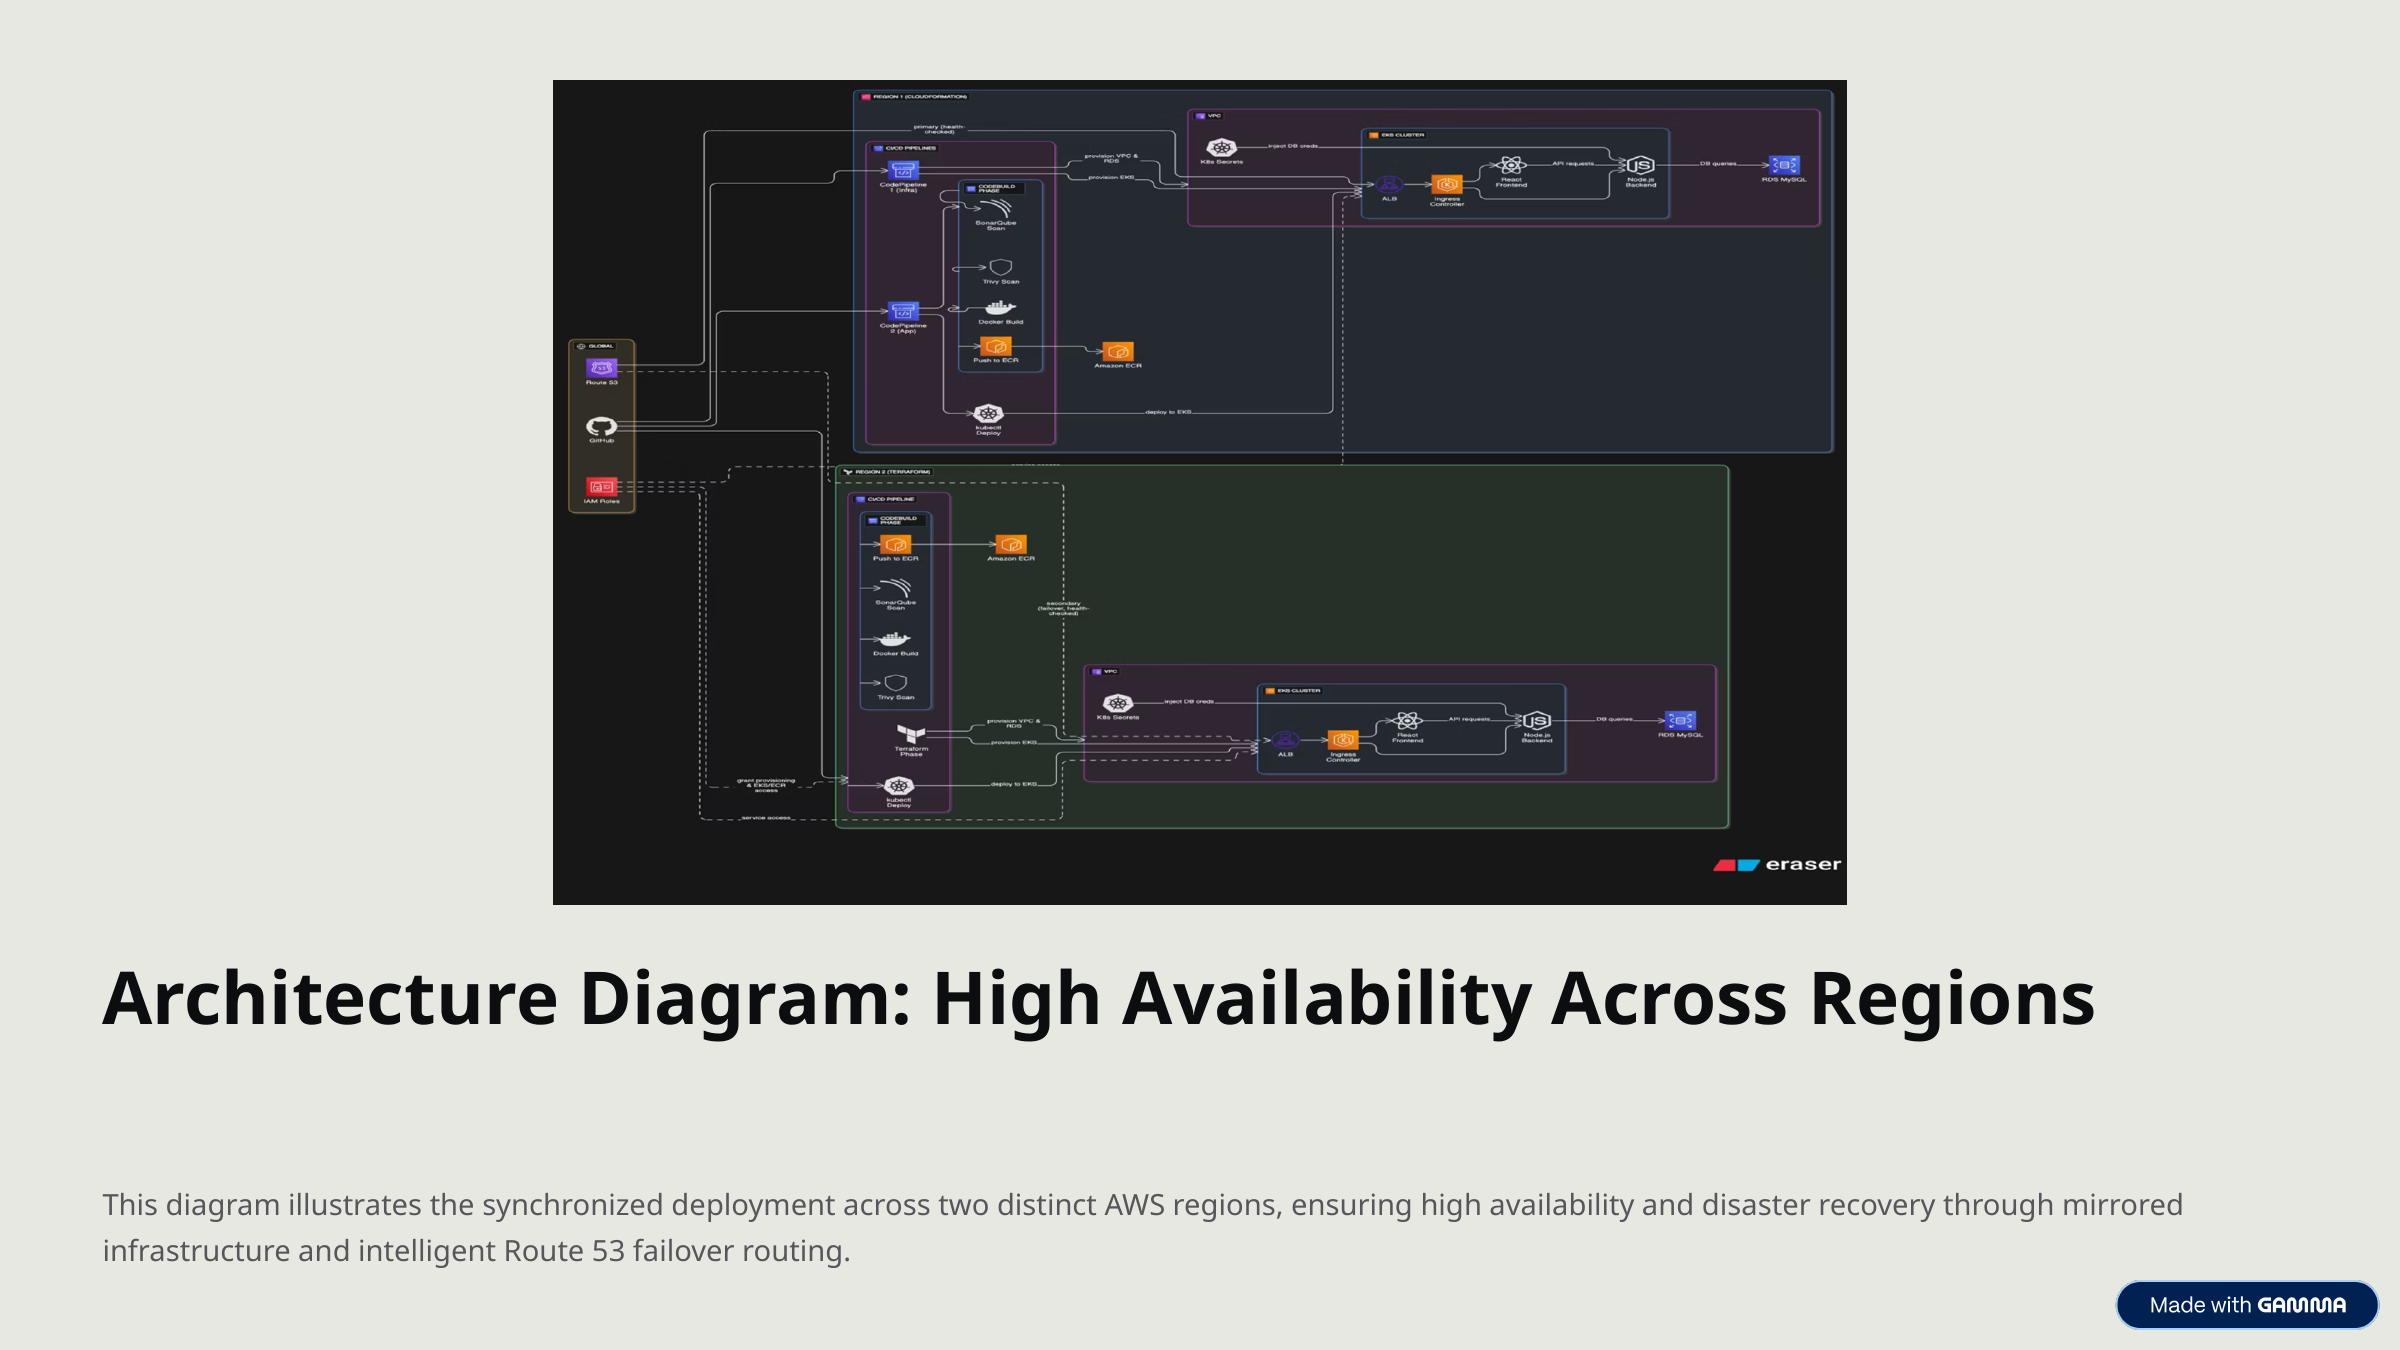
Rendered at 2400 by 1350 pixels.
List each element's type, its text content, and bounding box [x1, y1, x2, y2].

picture [553, 80, 1847, 905]
text_box This diagram illustrates the synchronized deployment across two distinct AWS regions, ensuring high availability and disaster recovery through mirrored infrastructure and intelligent Route 53 failover routing. [102, 1175, 2298, 1270]
text_box Architecture Diagram: High Availability Across Regions [102, 948, 2298, 1132]
picture [2106, 1271, 2389, 1339]
